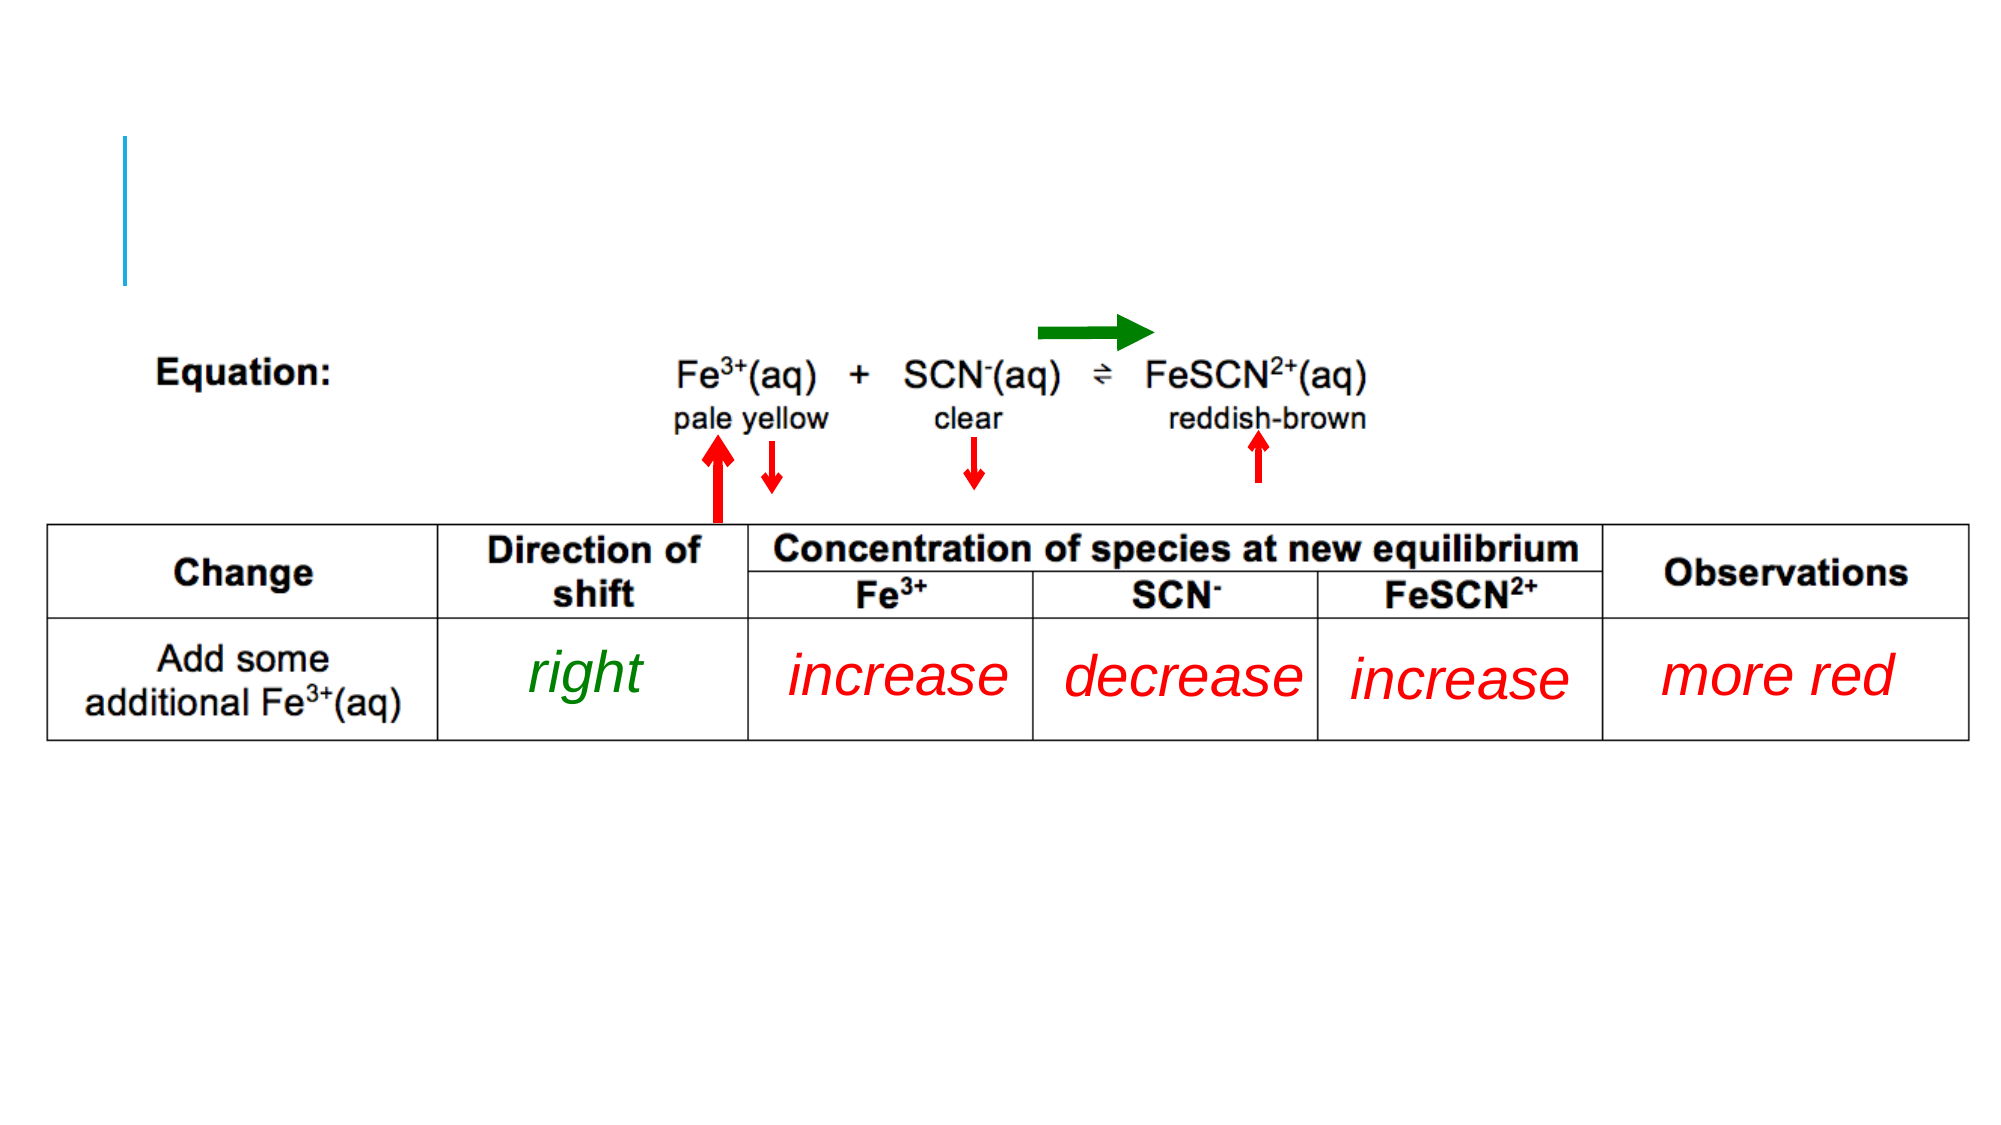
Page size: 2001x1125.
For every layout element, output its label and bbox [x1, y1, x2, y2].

picture [0, 351, 2000, 770]
